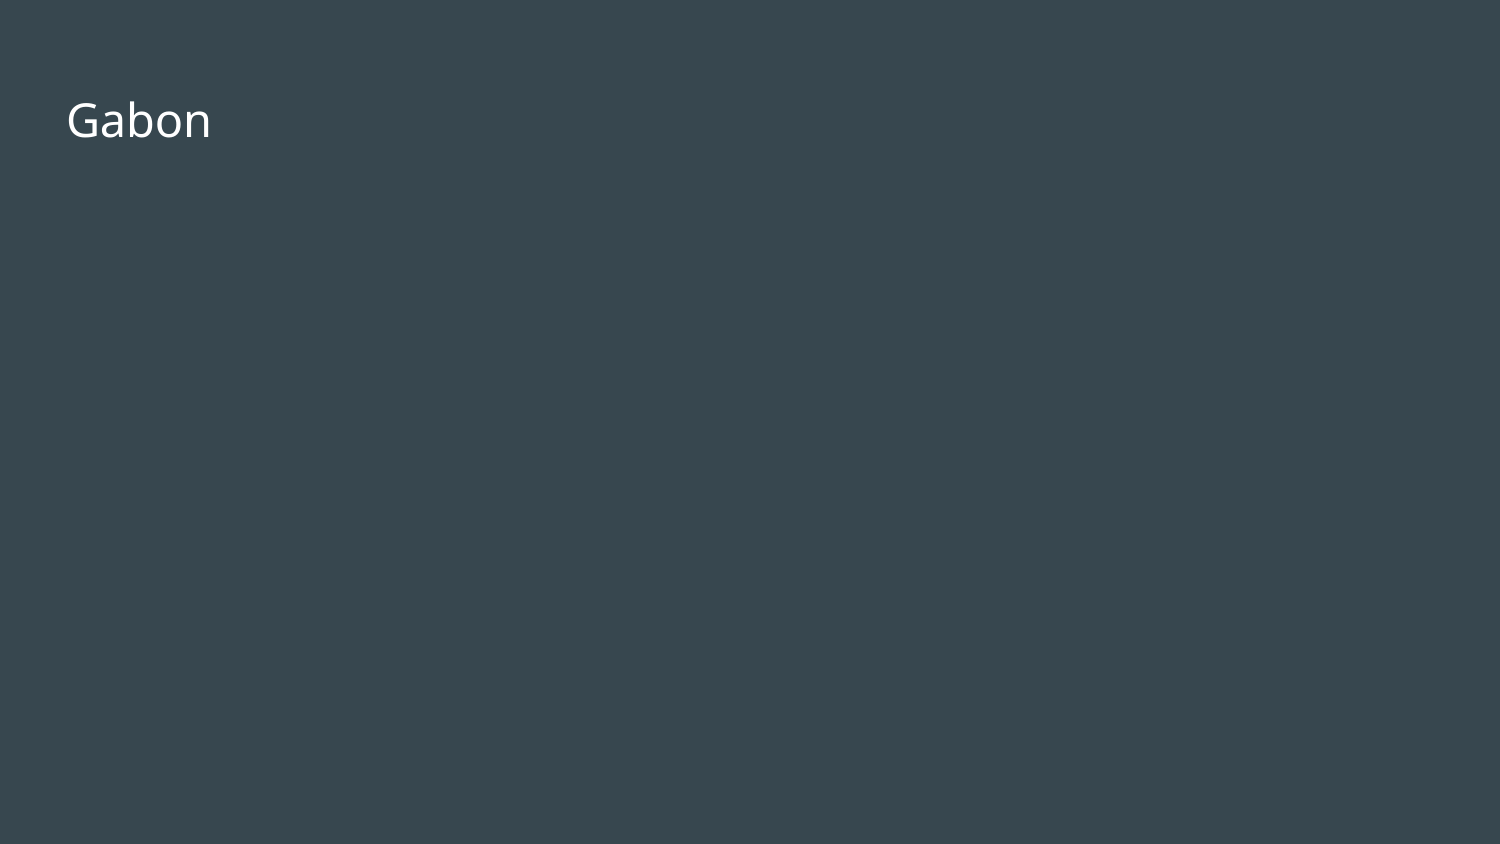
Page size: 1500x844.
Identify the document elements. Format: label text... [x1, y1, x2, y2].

title Gabon [51, 72, 1449, 167]
